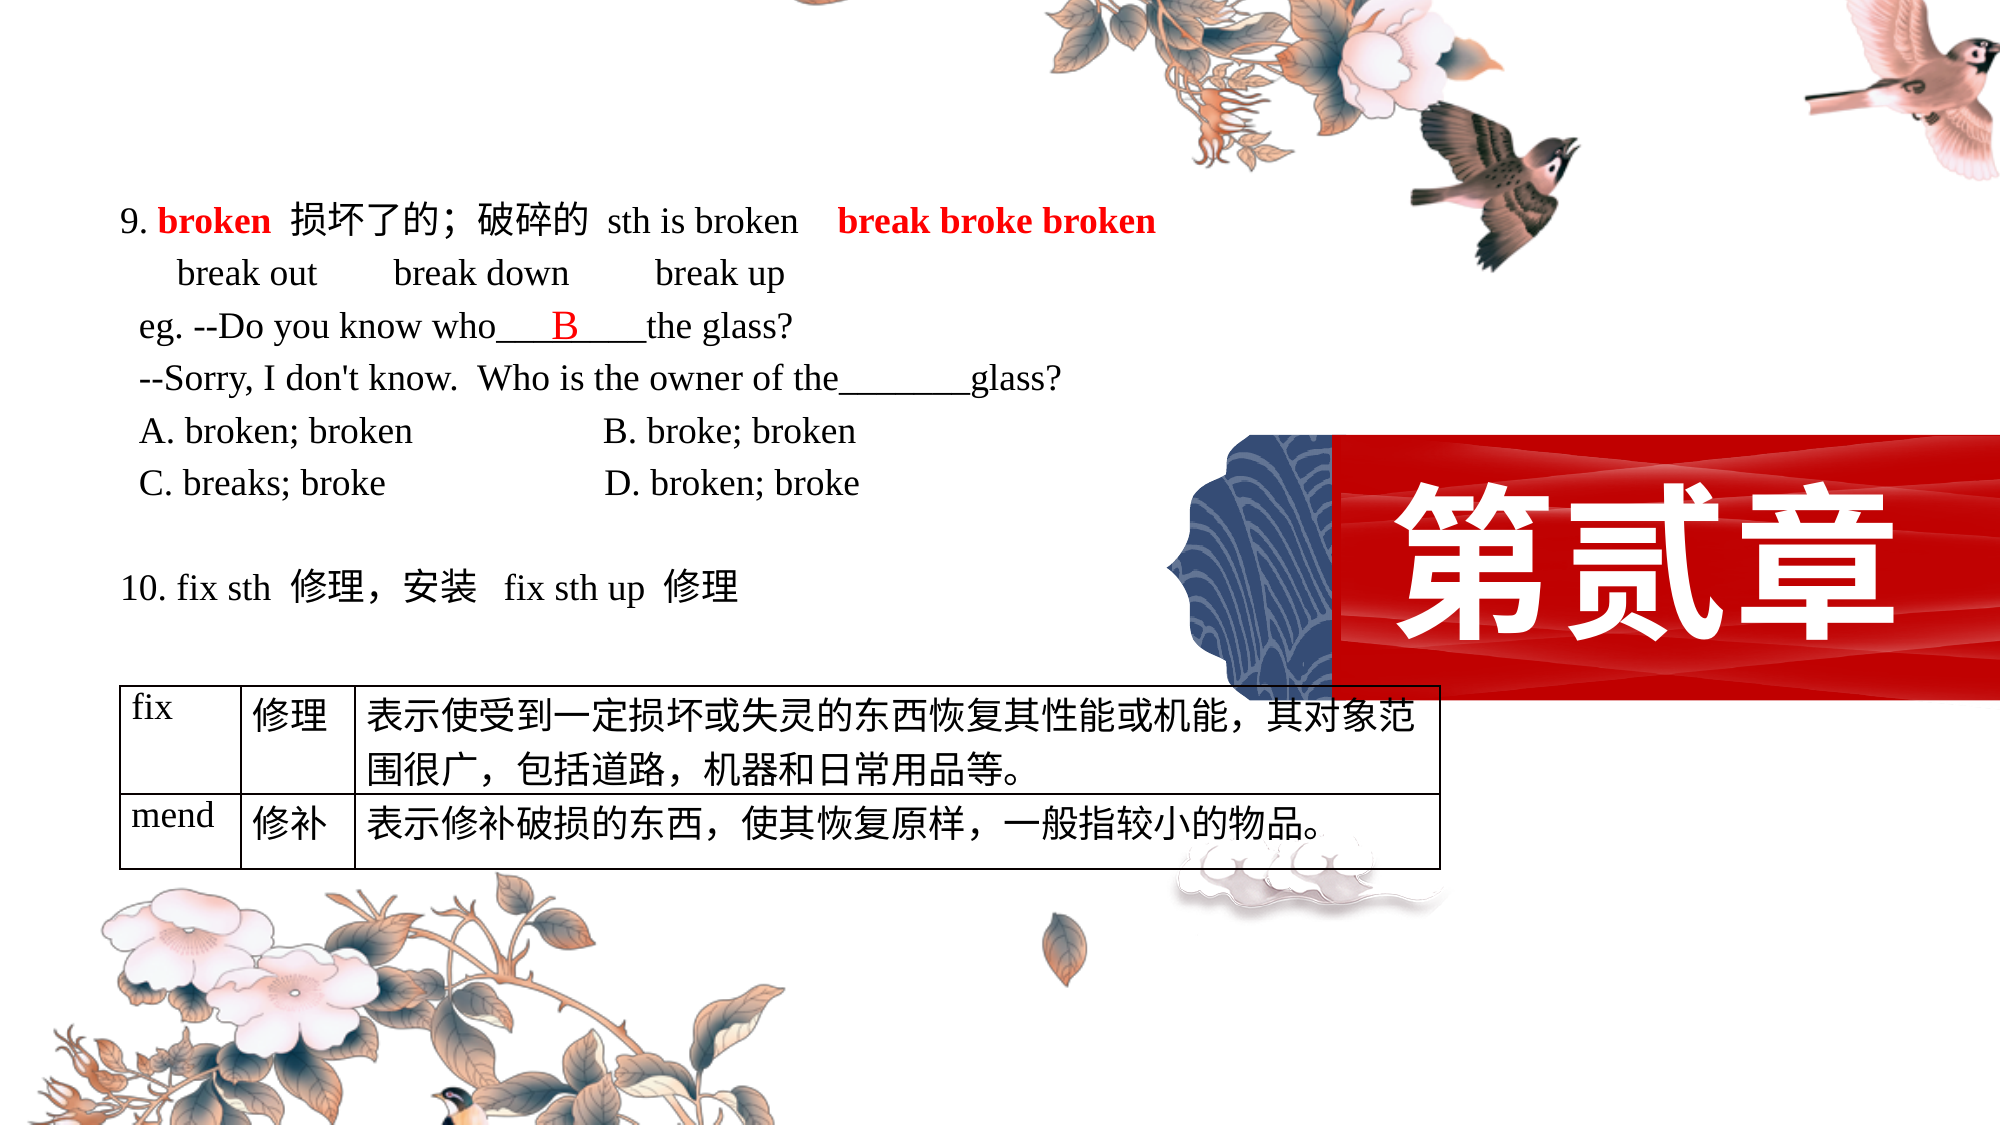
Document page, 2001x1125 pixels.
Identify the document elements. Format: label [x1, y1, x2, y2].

picture [0, 0, 2000, 1125]
text_box [1166, 324, 2000, 777]
